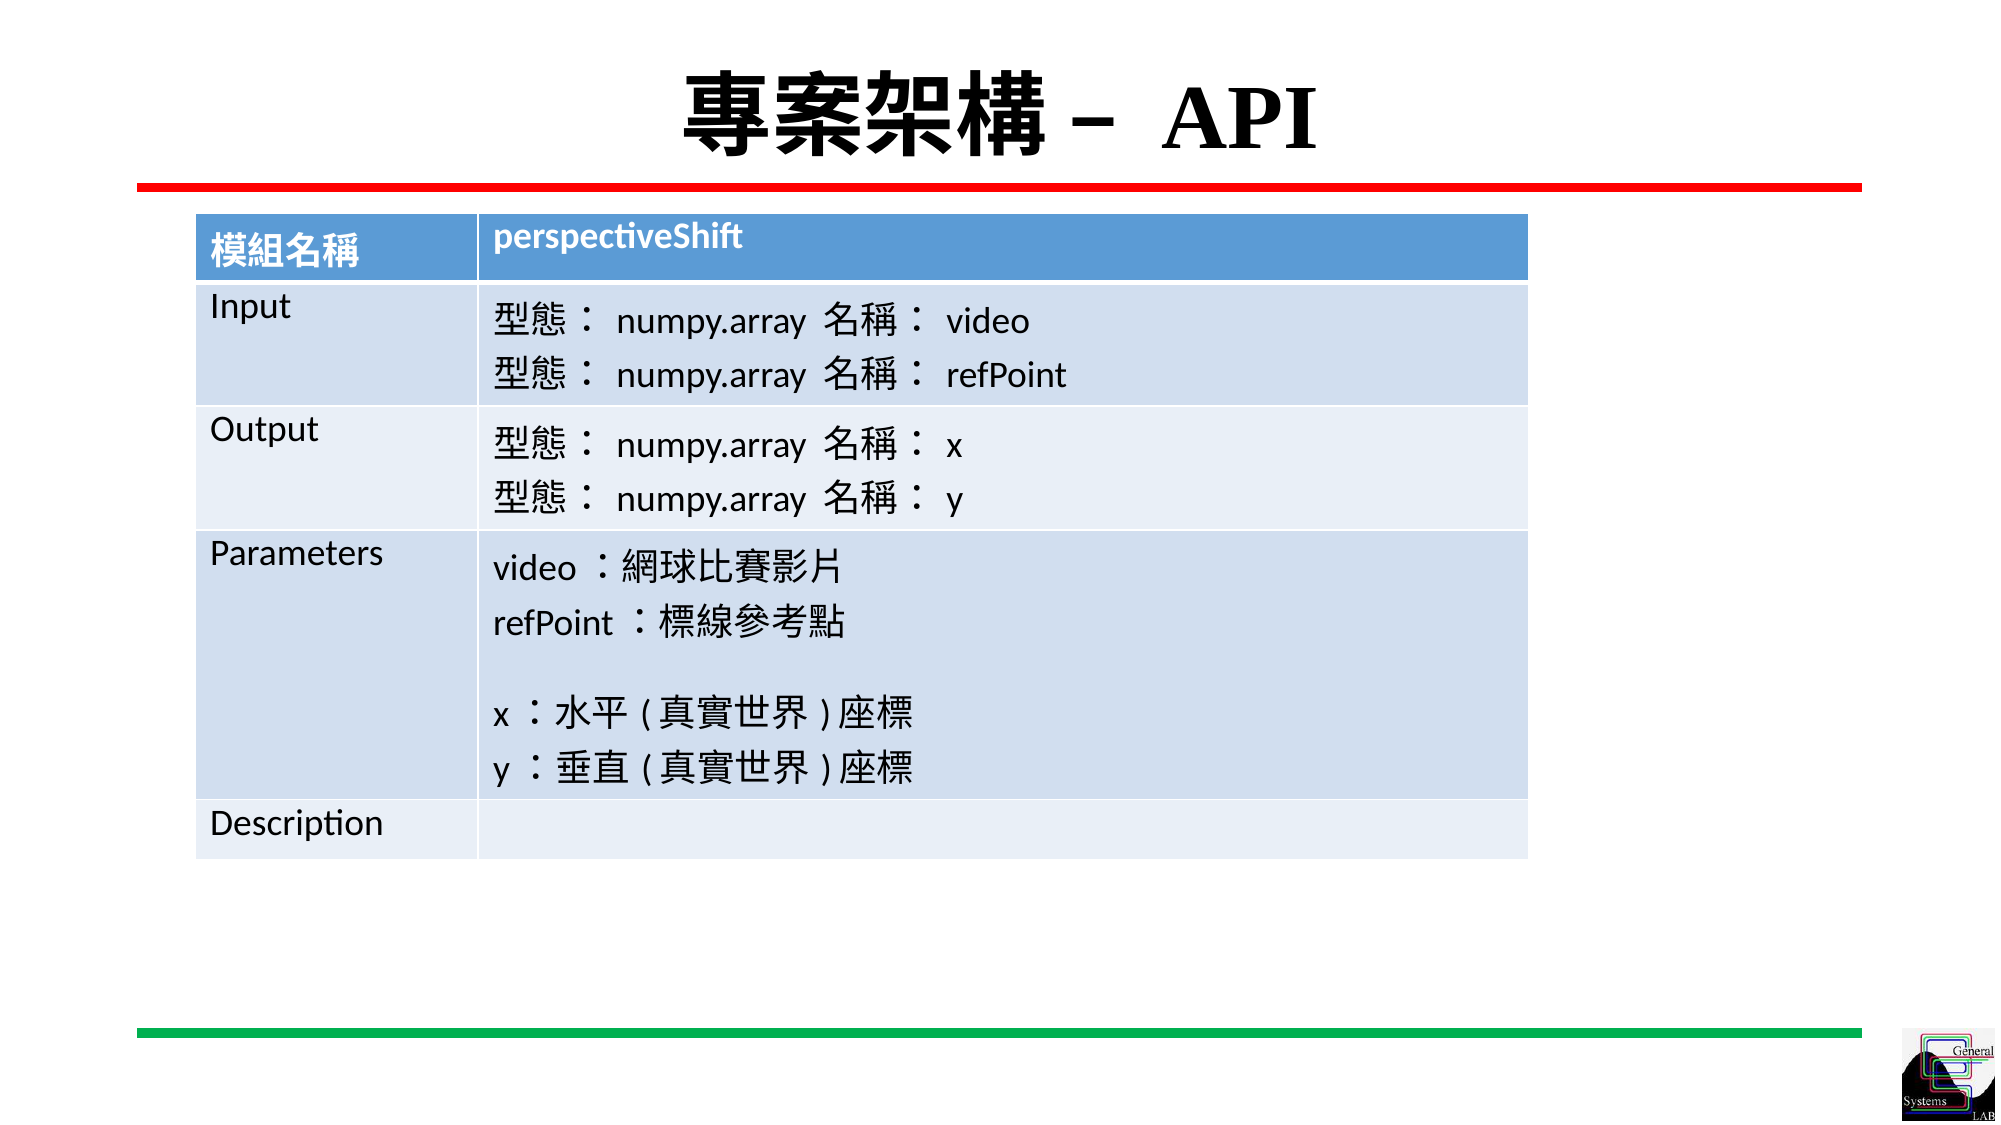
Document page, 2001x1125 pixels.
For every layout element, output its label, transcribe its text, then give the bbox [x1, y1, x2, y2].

table_header 模組名稱 [196, 214, 477, 280]
table_cell Parameters [196, 531, 477, 799]
table_cell Input [196, 285, 477, 405]
table_cell Description [196, 800, 477, 859]
table_cell [479, 800, 1528, 859]
table_cell 型態：numpy.array 名稱：x 型態：numpy.array 名稱：y [479, 407, 1528, 529]
table_cell video：網球比賽影片 refPoint：標線參考點 x：水平(真實世界)座標 y：垂直(真實世界)座標 [479, 531, 1528, 799]
table_cell Output [196, 407, 477, 529]
table_cell 型態：numpy.array 名稱：video 型態：numpy.array 名稱：refPoint [479, 285, 1528, 405]
title 專案架構 – API [137, 59, 1863, 178]
picture [1902, 1028, 1995, 1121]
table_header perspectiveShift [479, 214, 1528, 280]
